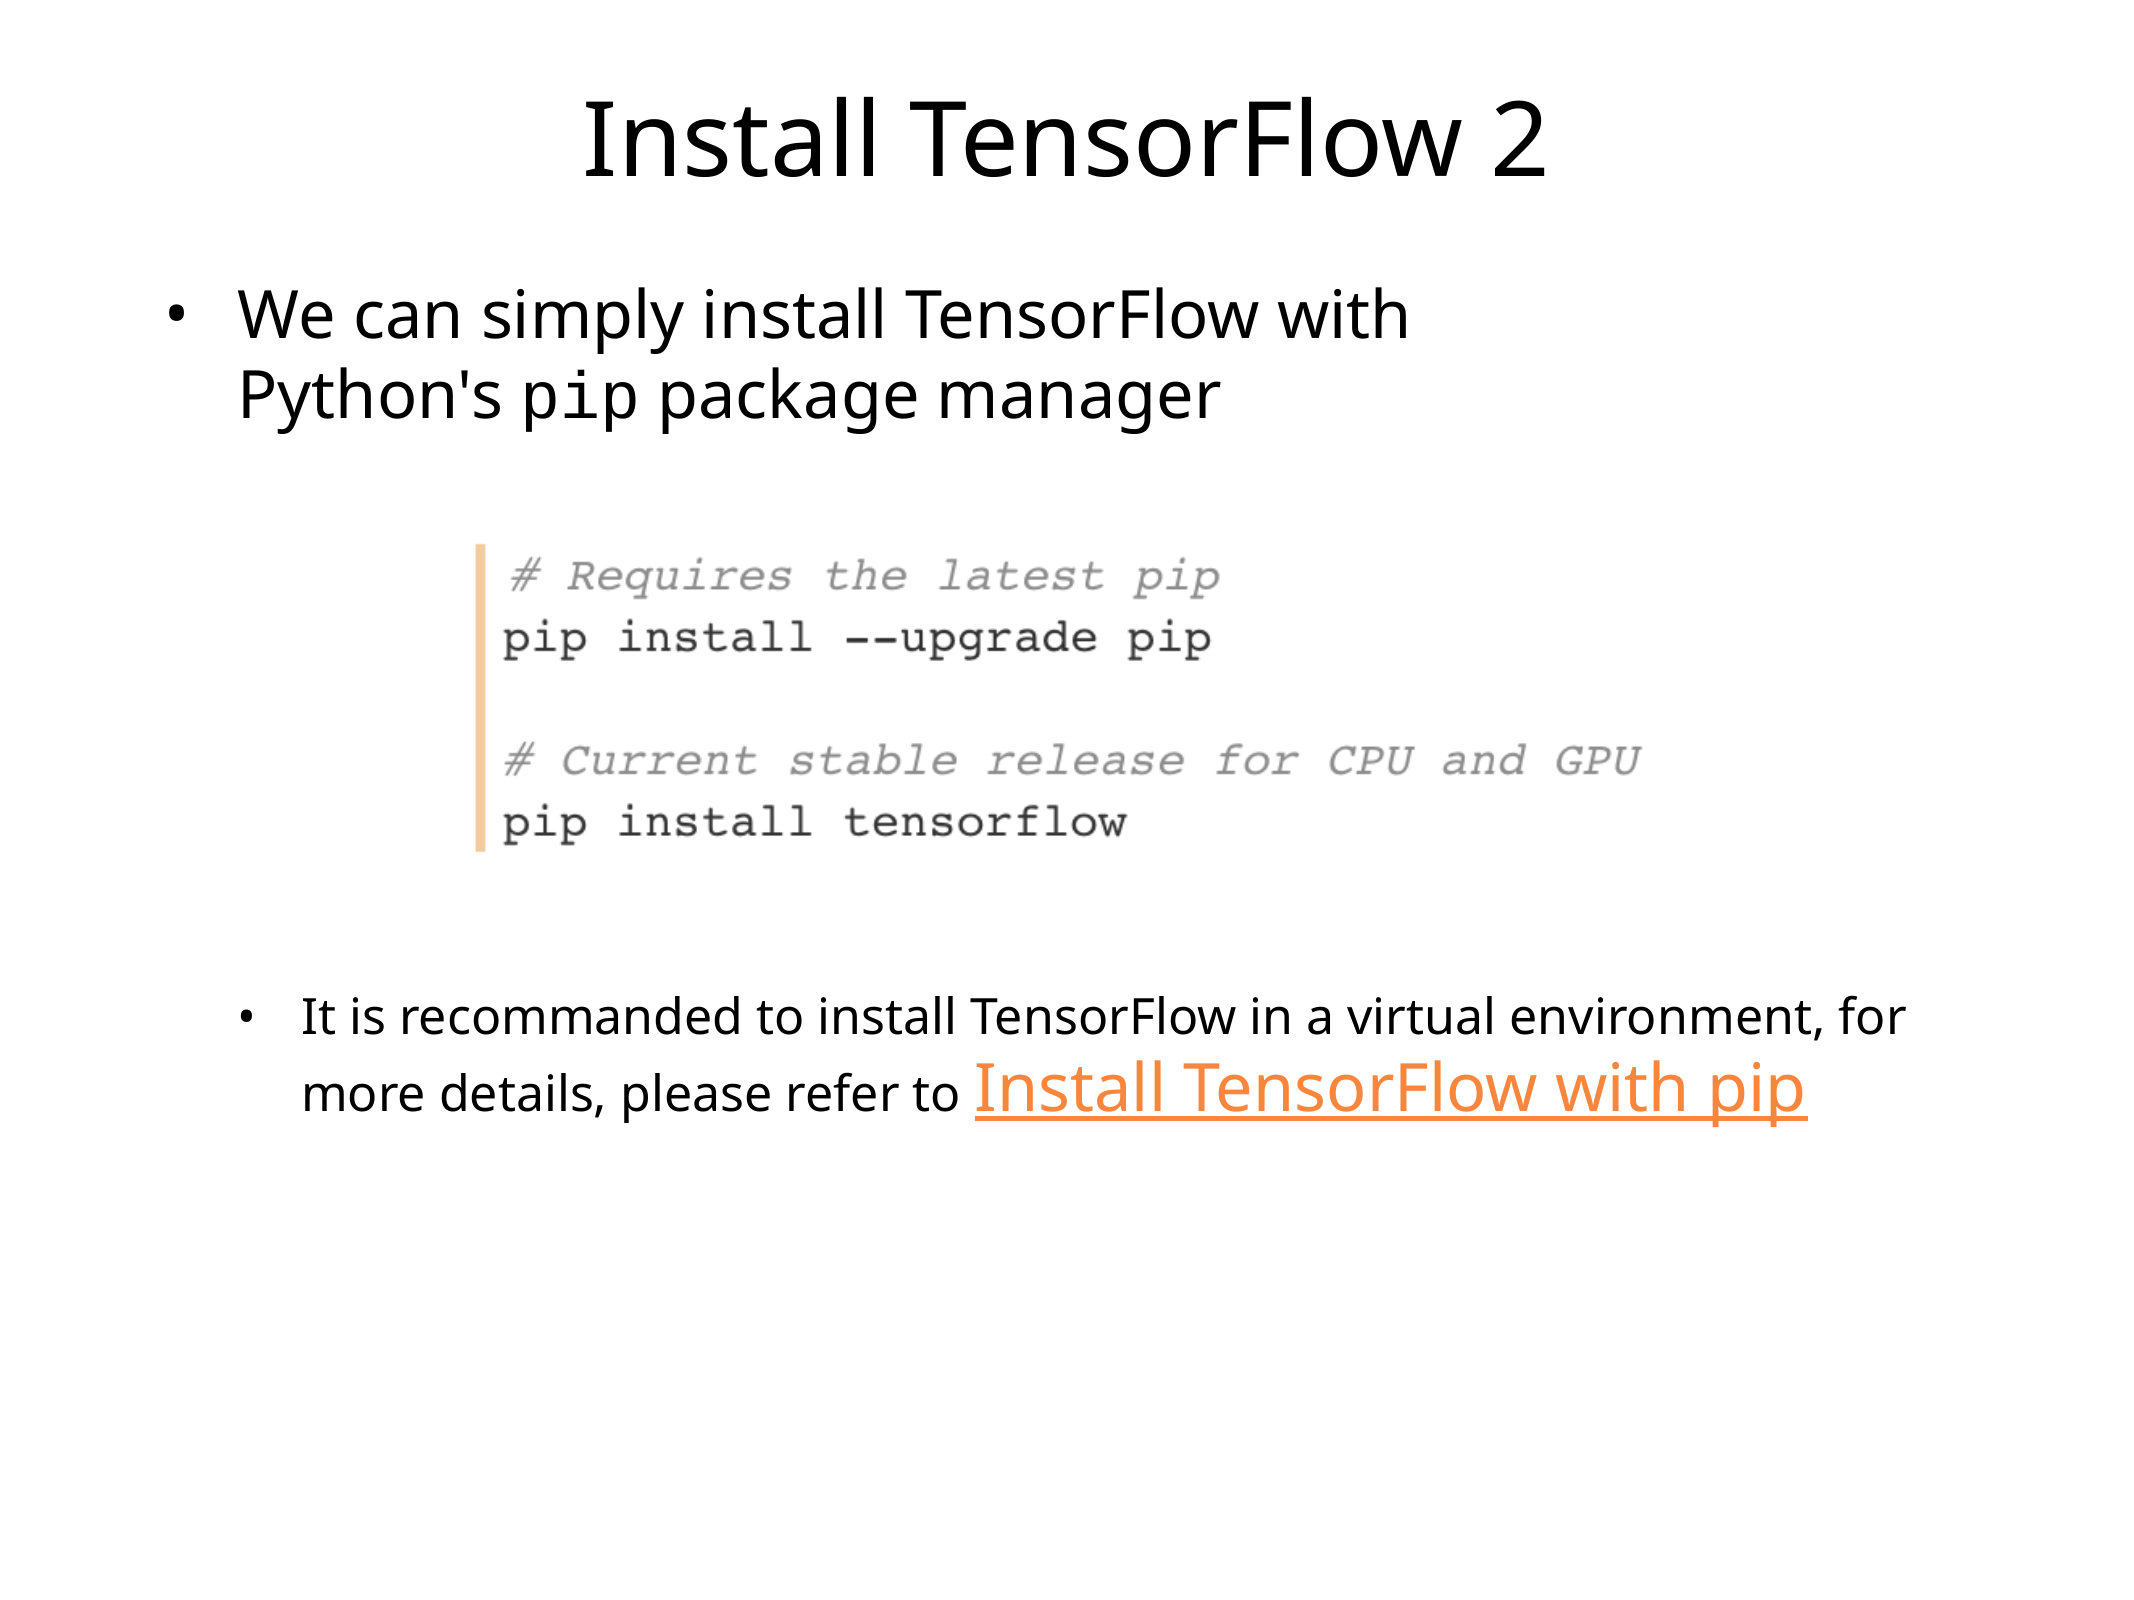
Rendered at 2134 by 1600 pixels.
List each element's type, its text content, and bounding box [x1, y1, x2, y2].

list We can simply install TensorFlow with Python's pip package manager It is recommanded to install TensorFlow in a virtual environment, for more details, please refer to Install TensorFlow with pip [156, 263, 1978, 1457]
title Install TensorFlow 2 [156, 41, 1978, 228]
picture [434, 512, 1699, 891]
